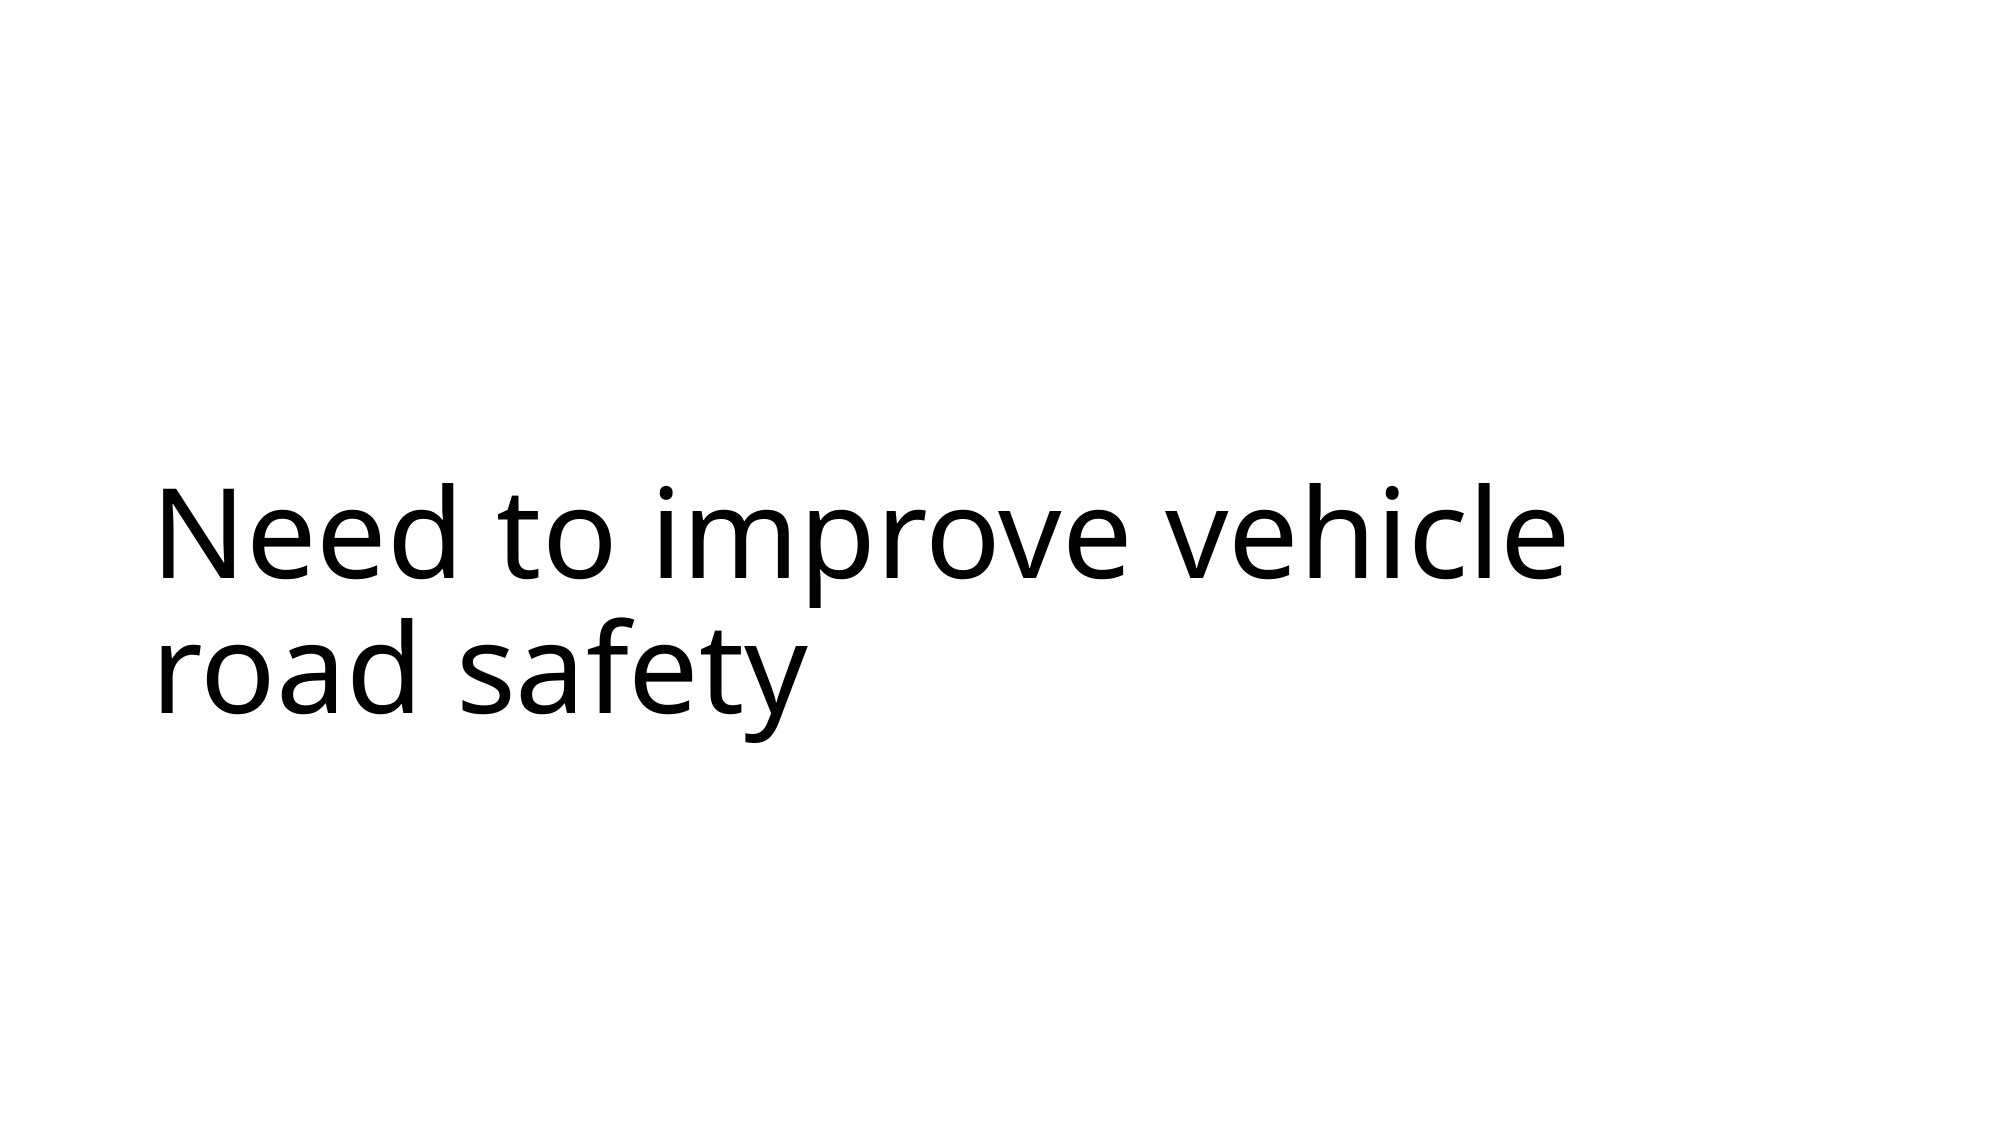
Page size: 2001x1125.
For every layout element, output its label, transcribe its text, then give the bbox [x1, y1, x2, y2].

title Need to improve vehicle road safety [136, 280, 1862, 749]
